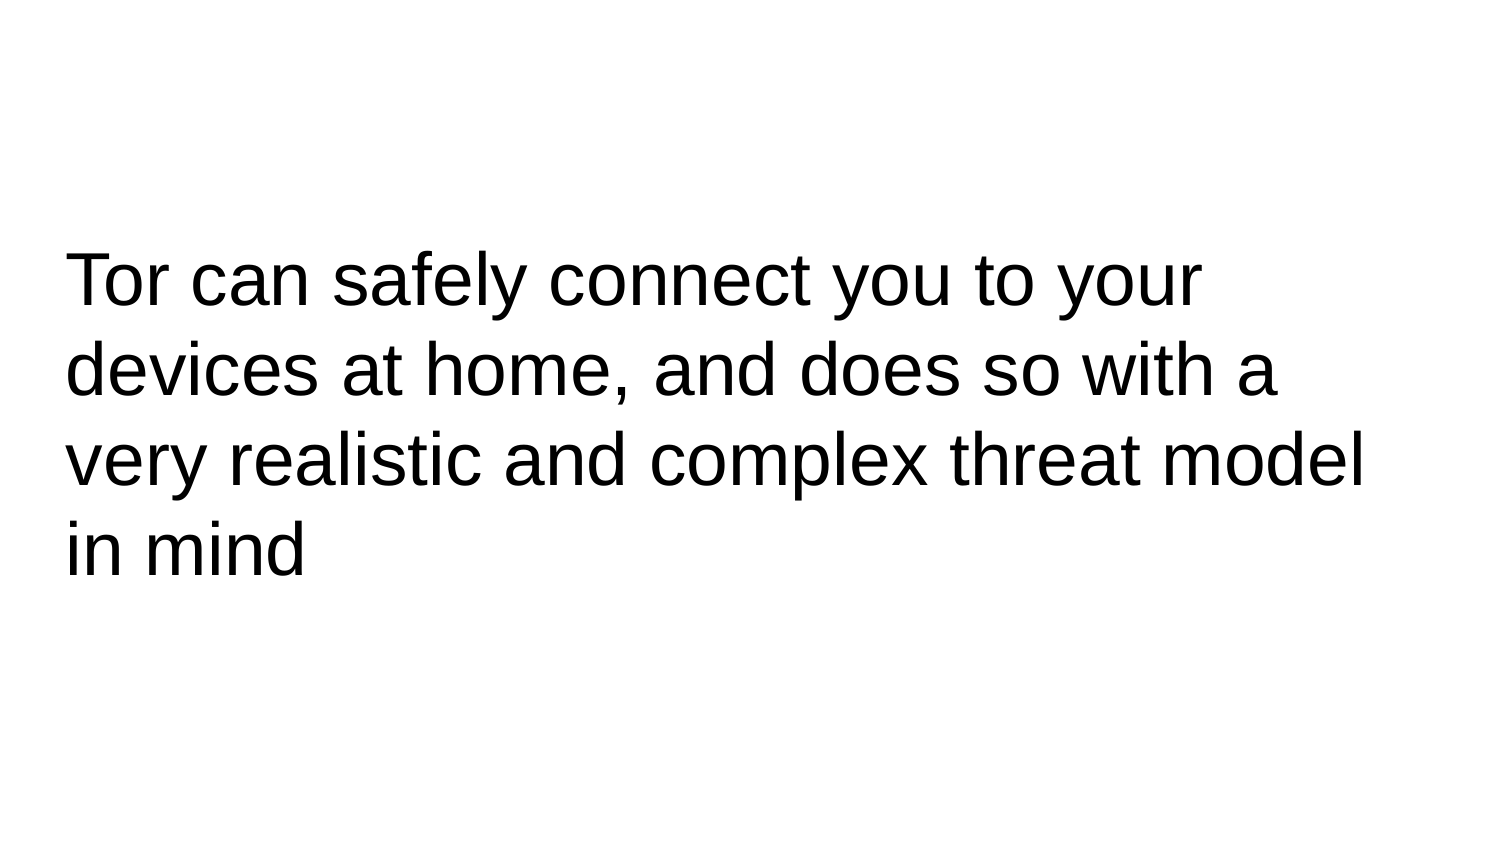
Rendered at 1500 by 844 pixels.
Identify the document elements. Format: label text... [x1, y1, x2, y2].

text_box Tor can safely connect you to your devices at home, and does so with a very realistic and complex threat model in mind [51, 145, 1449, 677]
